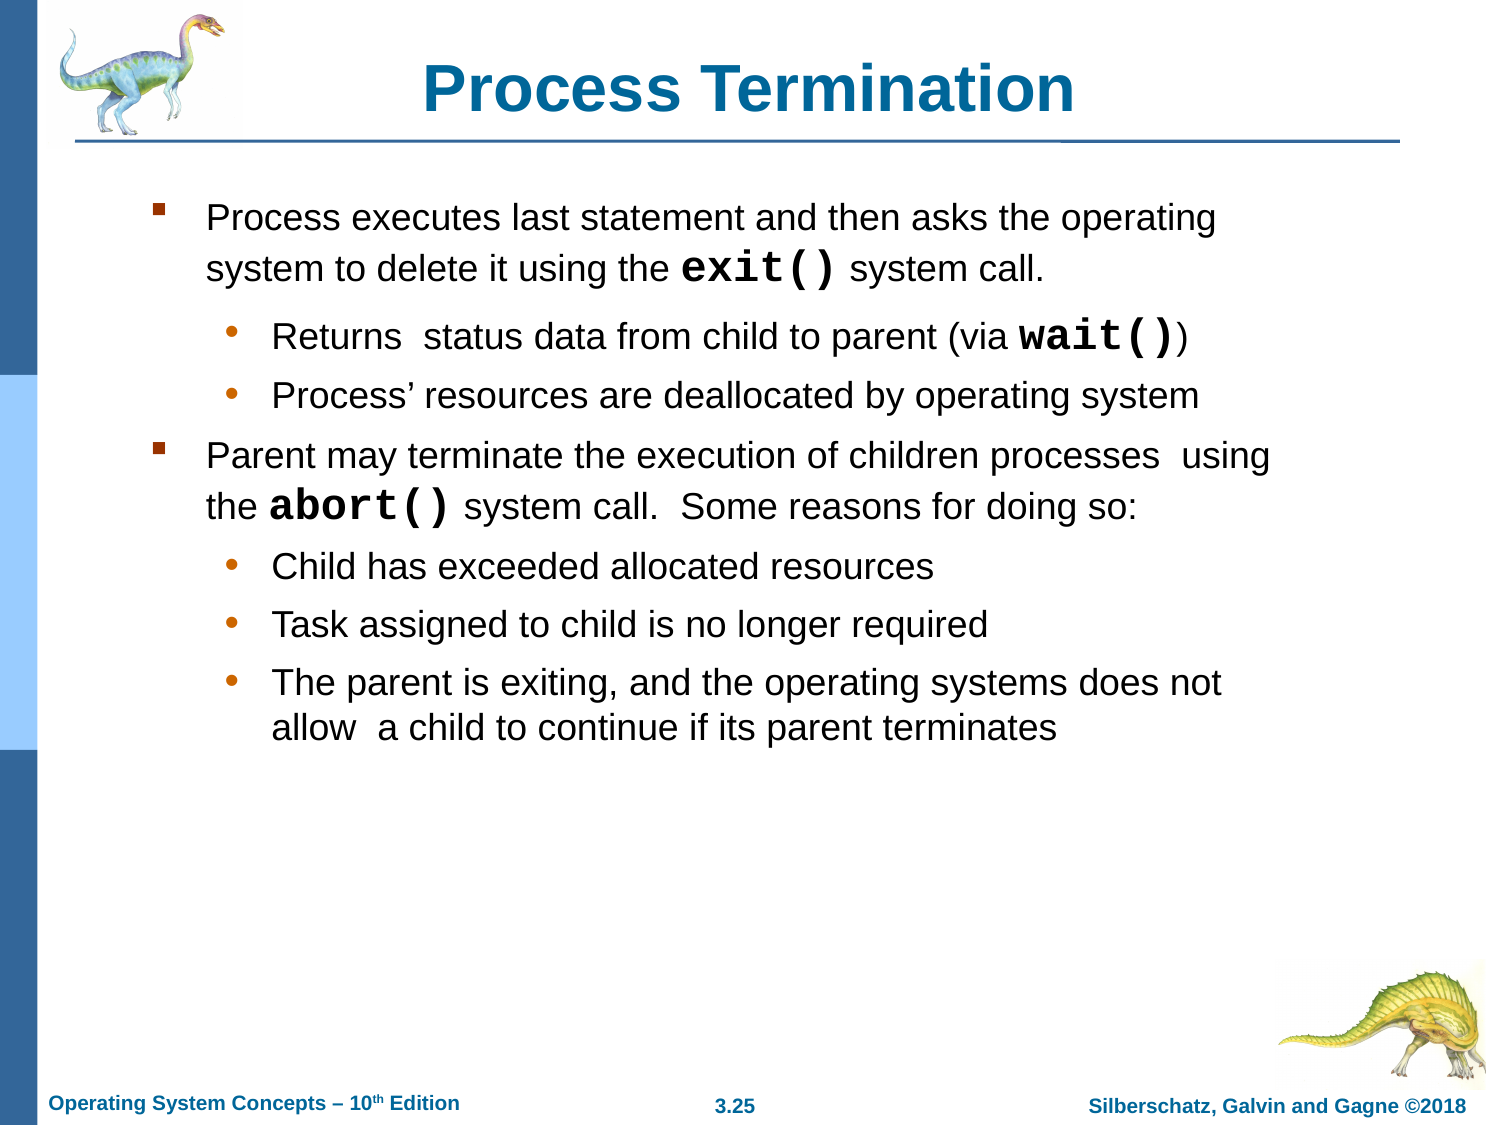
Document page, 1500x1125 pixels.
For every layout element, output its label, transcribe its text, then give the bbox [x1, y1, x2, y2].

picture [46, 0, 243, 149]
title Process Termination [75, 37, 1425, 132]
list Process executes last statement and then asks the operating system to delete it using the exit() system call. Returns status data from child to parent (via wait()) Process’ resources are deallocated by operating system Parent may terminate the execution of children processes using the abort() system call. Some reasons for doing so: Child has exceeded allocated resources Task assigned to child is no longer required The parent is exiting, and the operating systems does not allow a child to continue if its parent terminates [134, 185, 1333, 918]
picture [1275, 959, 1486, 1090]
